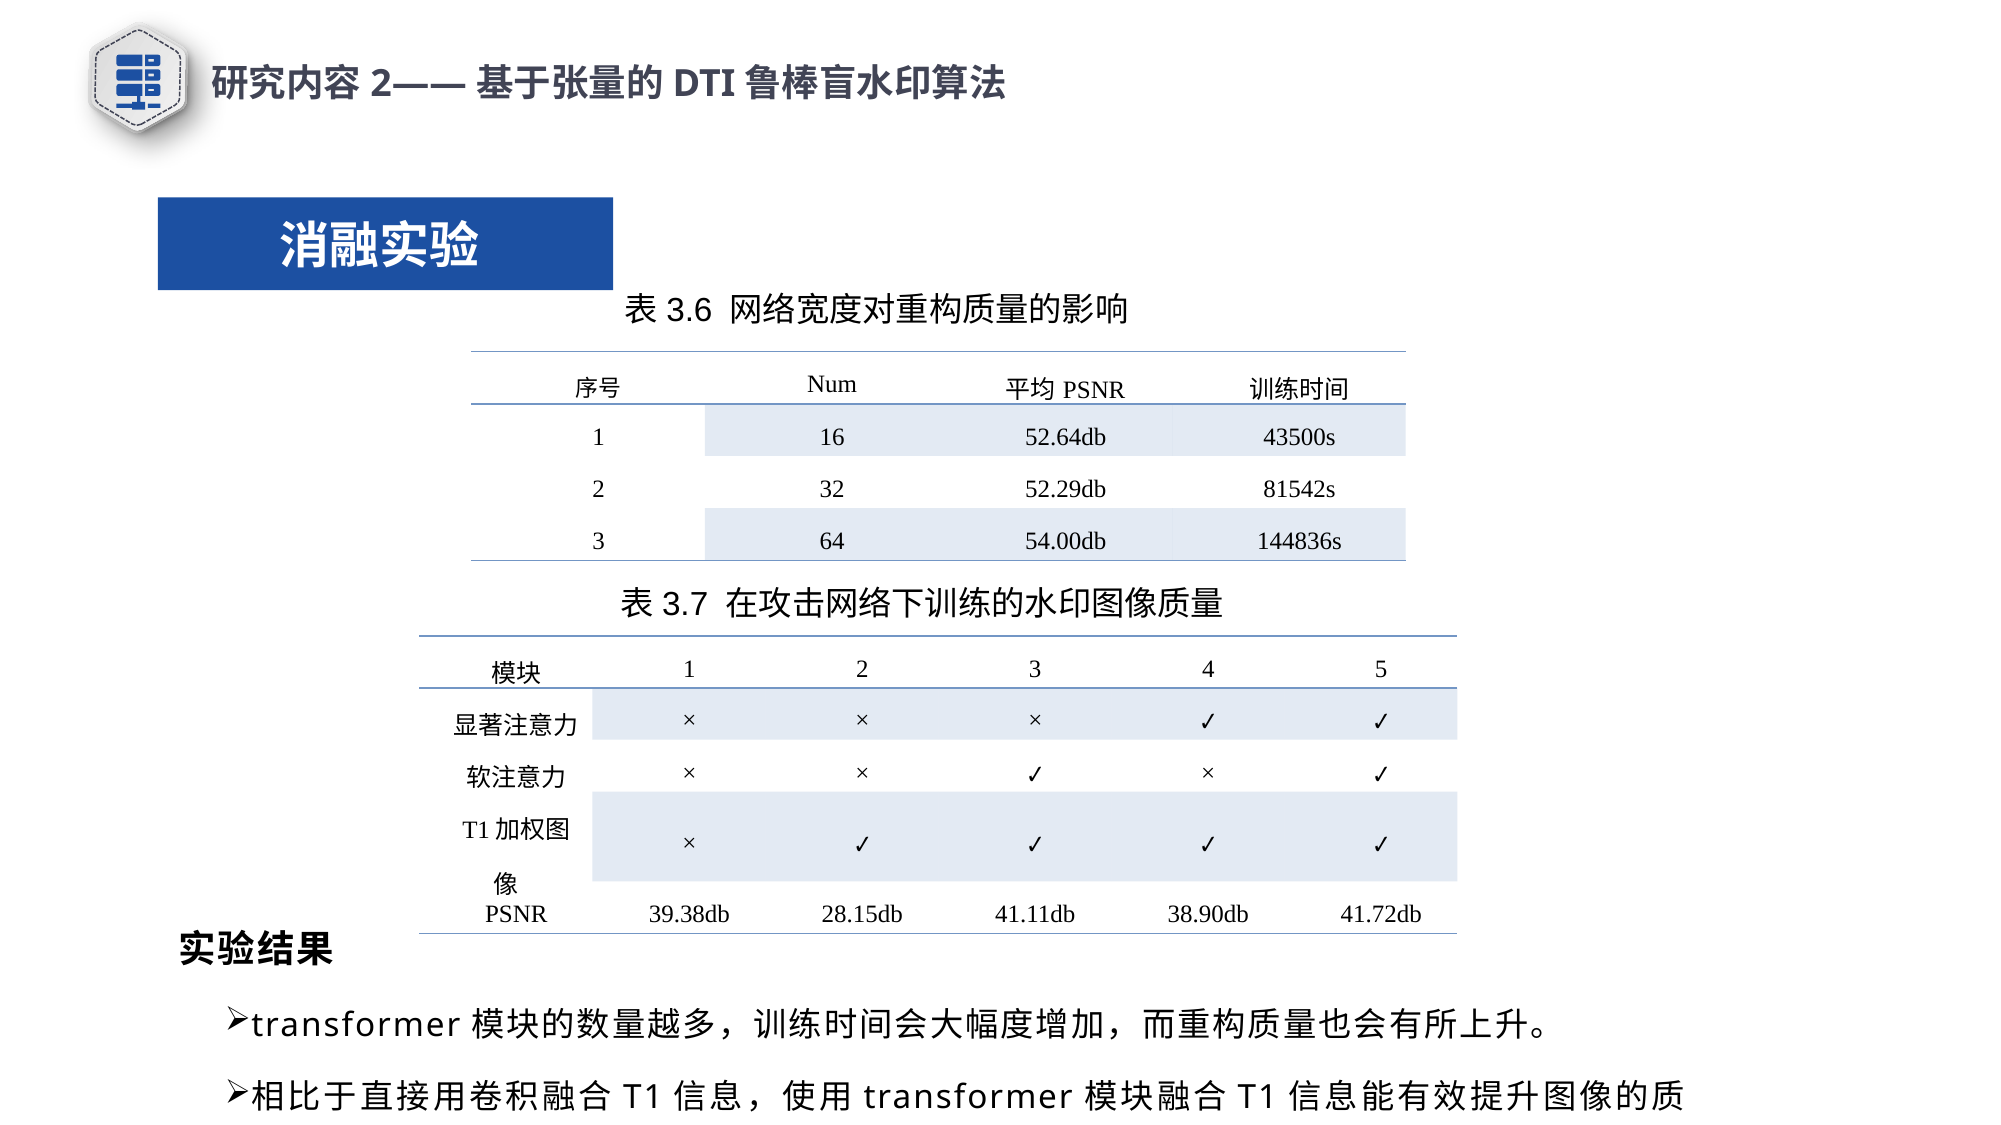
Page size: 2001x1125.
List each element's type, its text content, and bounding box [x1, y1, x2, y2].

table_cell ✔ [1284, 689, 1457, 740]
table_header 平均PSNR [939, 352, 1172, 403]
table_cell 81542s [1172, 456, 1406, 508]
table_cell 43500s [1172, 405, 1406, 456]
table_cell T1加权图像 [419, 792, 592, 881]
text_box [82, 28, 193, 128]
table_header 4 [1111, 637, 1284, 687]
table_cell 16 [705, 405, 939, 456]
table_cell 38.90db [1111, 881, 1284, 933]
table_cell PSNR [419, 881, 592, 933]
table_cell 52.64db [939, 405, 1172, 456]
text_box 消融实验 [157, 197, 614, 291]
table_cell 52.29db [939, 456, 1172, 508]
table_cell × [592, 792, 765, 881]
table_cell 144836s [1172, 508, 1406, 560]
table_cell ✔ [1284, 740, 1457, 792]
table_cell 39.38db [592, 881, 765, 933]
table_cell × [765, 740, 938, 792]
table_header 模块 [419, 637, 592, 687]
table_header 1 [592, 637, 765, 687]
table_cell ✔ [938, 740, 1111, 792]
table_cell 28.15db [765, 881, 938, 933]
table_cell × [765, 689, 938, 740]
table_header 5 [1284, 637, 1457, 687]
table_cell × [938, 689, 1111, 740]
table_cell ✔ [938, 792, 1111, 881]
table_cell 3 [471, 508, 705, 560]
table_cell 显著注意力 [419, 689, 592, 740]
table_cell × [1111, 740, 1284, 792]
table_cell 32 [705, 456, 939, 508]
table_cell × [592, 689, 765, 740]
table_header 序号 [471, 352, 705, 403]
table_header Num [705, 352, 939, 403]
table_cell 64 [705, 508, 939, 560]
table_header 3 [938, 637, 1111, 687]
text_box 实验结果 transformer模块的数量越多，训练时间会大幅度增加，而重构质量也会有所上升。 相比于直接用卷积融合T1信息，使用transformer模块融合T1信息能有效提升图像的质量。 [116, 895, 1703, 1125]
table_cell 41.11db [938, 881, 1111, 933]
table_cell ✔ [1111, 792, 1284, 881]
table_cell 软注意力 [419, 740, 592, 792]
table_header 2 [765, 637, 938, 687]
table_cell × [592, 740, 765, 792]
table_cell 54.00db [939, 508, 1172, 560]
table_cell 41.72db [1284, 881, 1457, 933]
table_cell ✔ [1111, 689, 1284, 740]
table_cell 2 [471, 456, 705, 508]
table_header 训练时间 [1172, 352, 1406, 403]
text_box 研究内容2——基于张量的DTI鲁棒盲水印算法 [200, 53, 1490, 110]
text_box 表3.7 在攻击网络下训练的水印图像质量 [606, 574, 1240, 630]
table_cell ✔ [1284, 792, 1457, 881]
table_cell 1 [471, 405, 705, 456]
table_cell ✔ [765, 792, 938, 881]
text_box 表3.6 网络宽度对重构质量的影响 [610, 280, 1151, 336]
